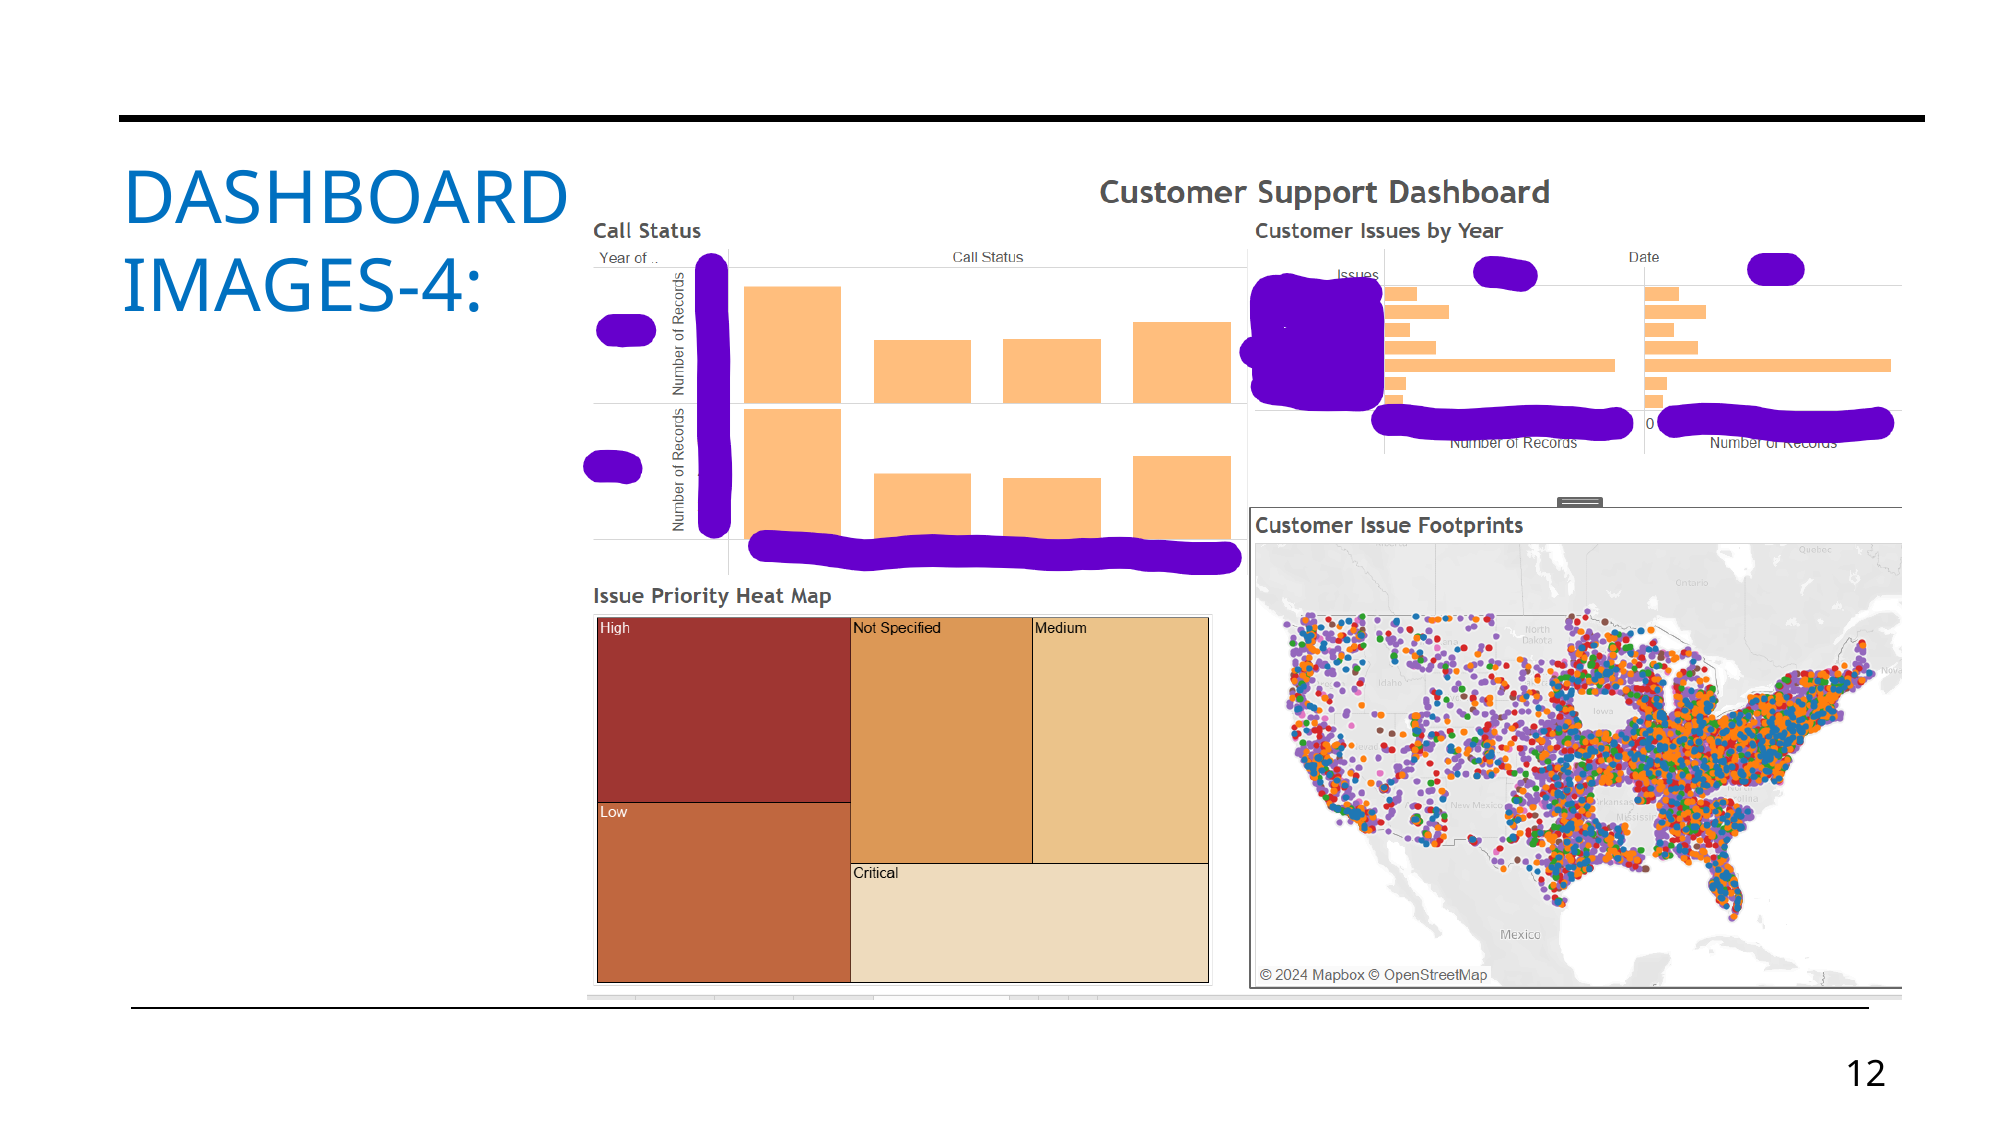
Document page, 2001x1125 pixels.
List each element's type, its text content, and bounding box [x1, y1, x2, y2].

title Dashboard Images-4: [107, 142, 638, 461]
picture [582, 168, 1902, 1000]
slide_number 12 [1791, 1042, 1902, 1103]
